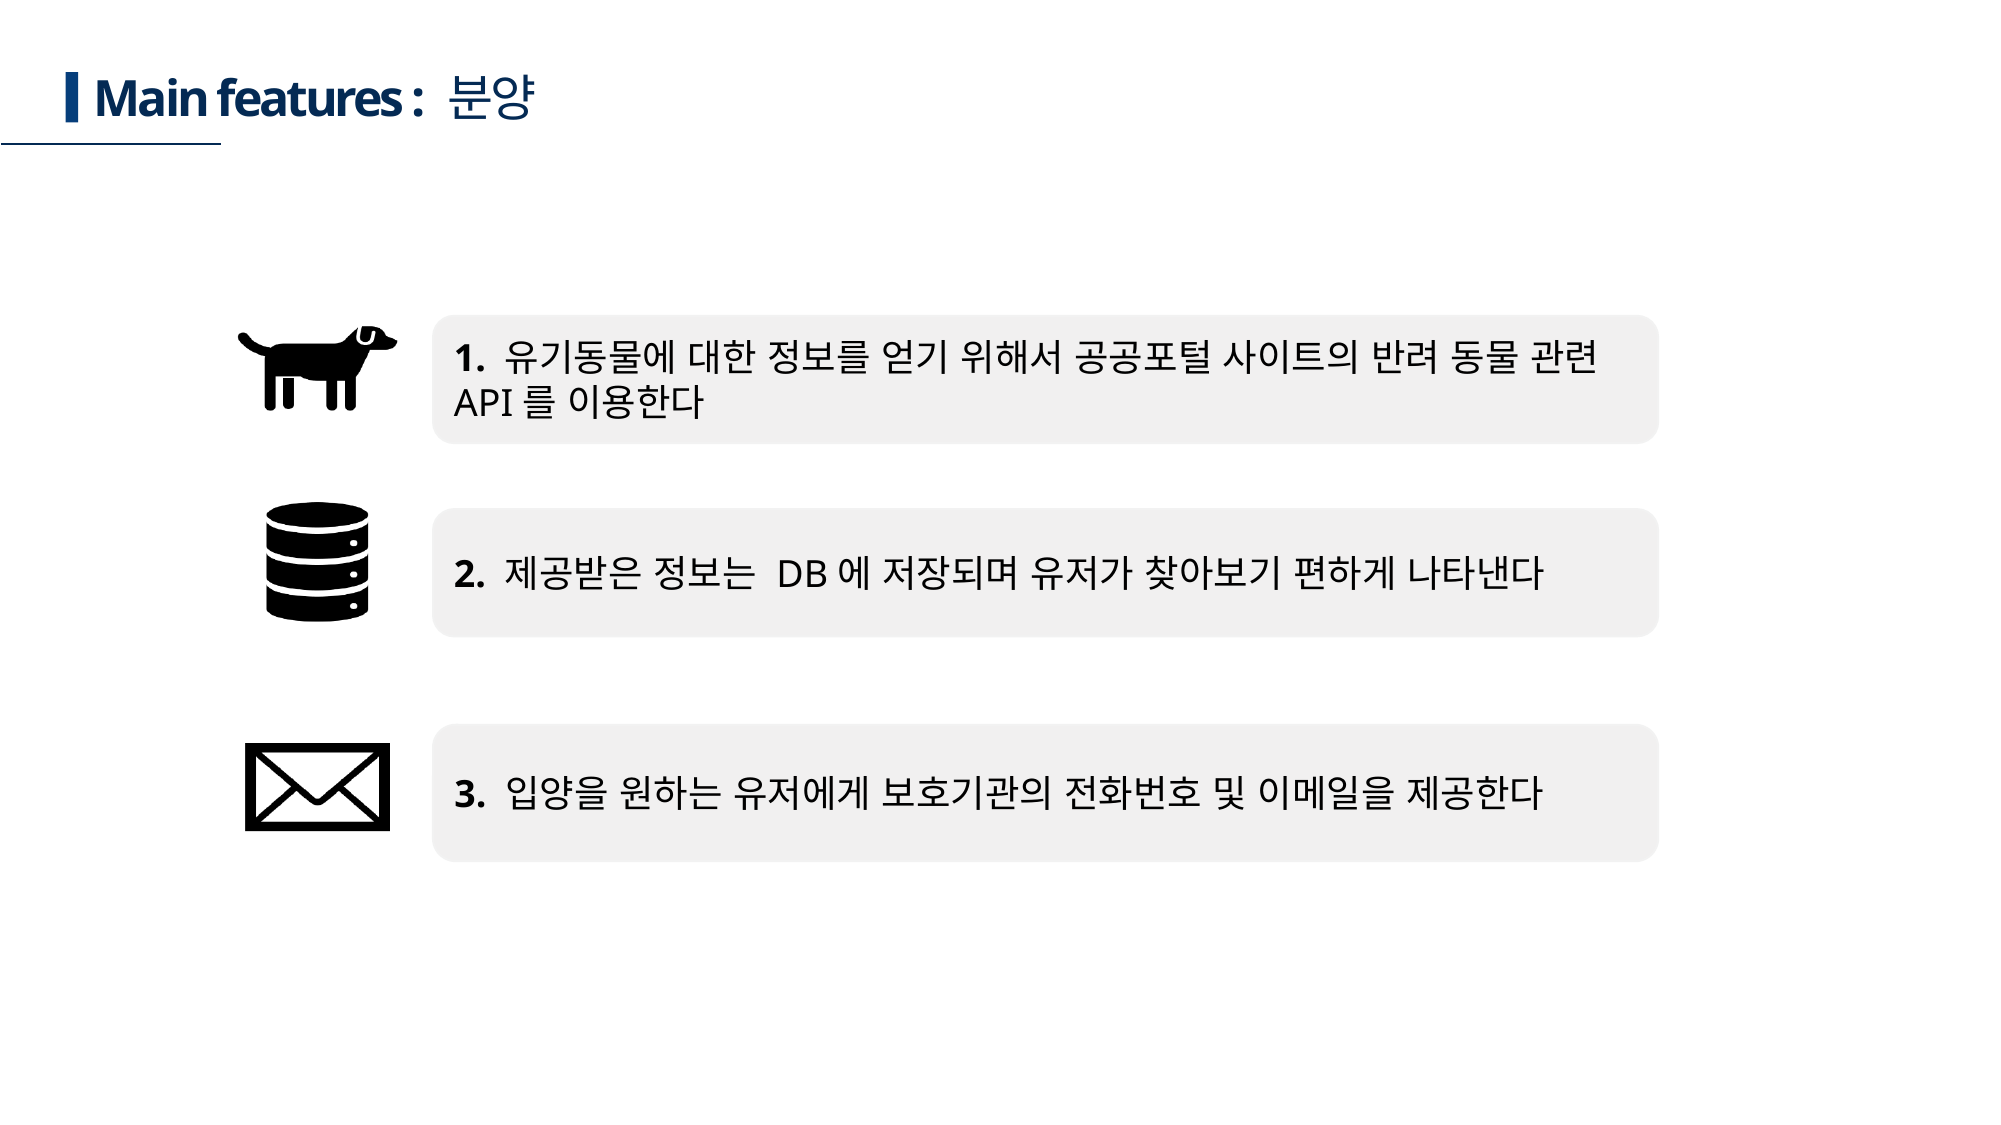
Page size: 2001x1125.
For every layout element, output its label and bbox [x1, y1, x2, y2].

text_box [65, 59, 545, 135]
text_box [230, 292, 1659, 862]
